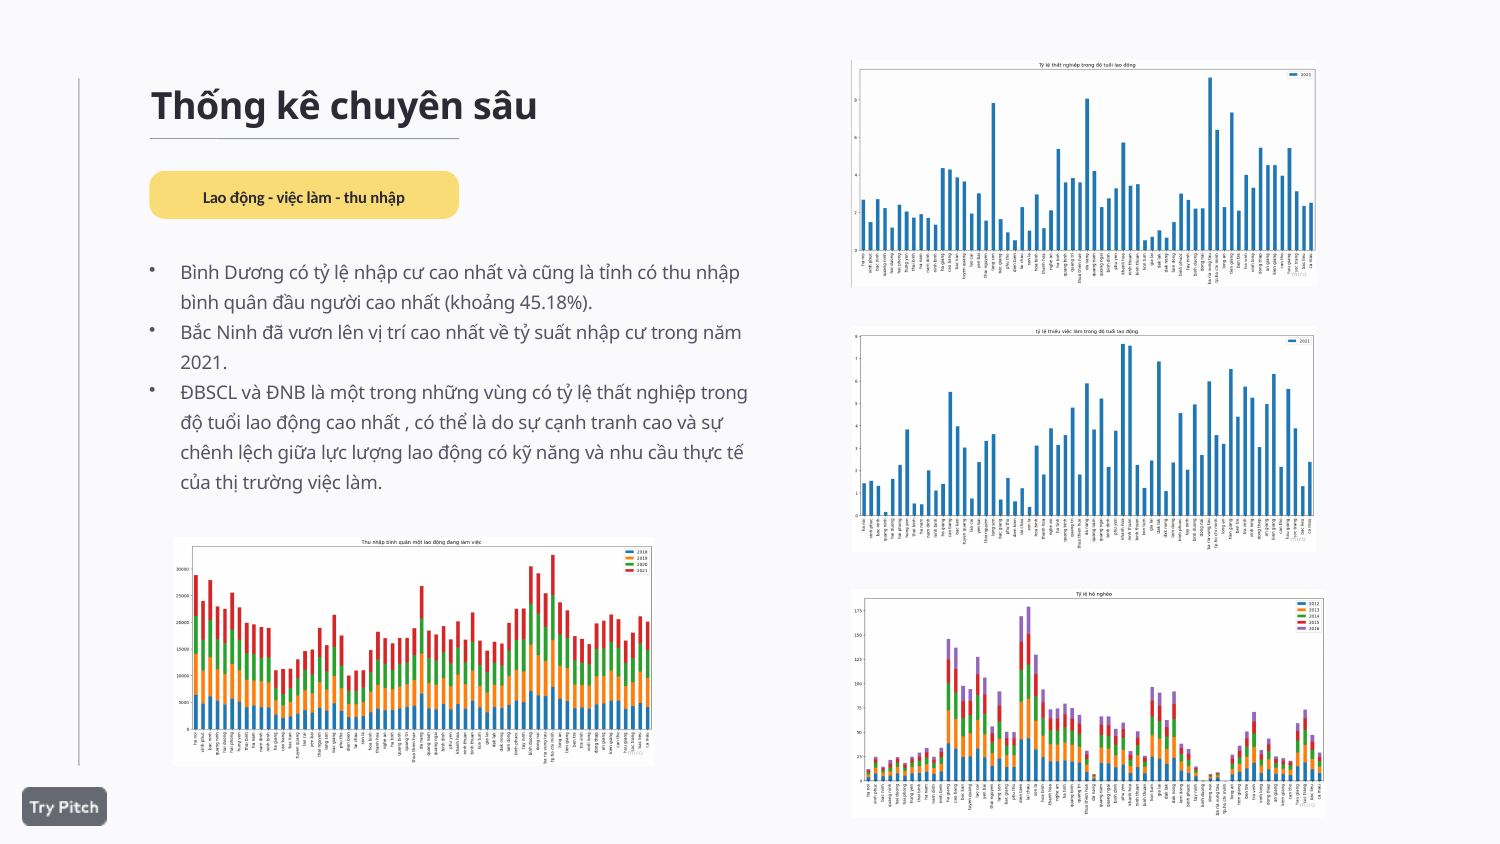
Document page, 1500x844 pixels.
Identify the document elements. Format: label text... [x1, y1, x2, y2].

text_box Lao động - việc làm - thu nhập [149, 170, 460, 219]
picture [173, 537, 654, 766]
picture [22, 787, 107, 826]
picture [852, 326, 1316, 552]
text_box Bình Dương có tỷ lệ nhập cư cao nhất và cũng là tỉnh có thu nhập bình quân đầu người cao nhất (khoảng 45.18%). Bắc Ninh đã vươn lên vị trí cao nhất về tỷ suất nhập cư trong năm 2021. ĐBSCL và ĐNB là một trong những vùng có tỷ lệ thất nghiệp trong độ tuổi lao động cao nhất , có thể là do sự cạnh tranh cao và sự chênh lệch giữa lực lượng lao động có kỹ năng và nhu cầu thực tế của thị trường việc làm. [149, 228, 750, 519]
picture [851, 589, 1326, 818]
text_box Thống kê chuyên sâu [0, 78, 795, 128]
picture [851, 60, 1317, 287]
